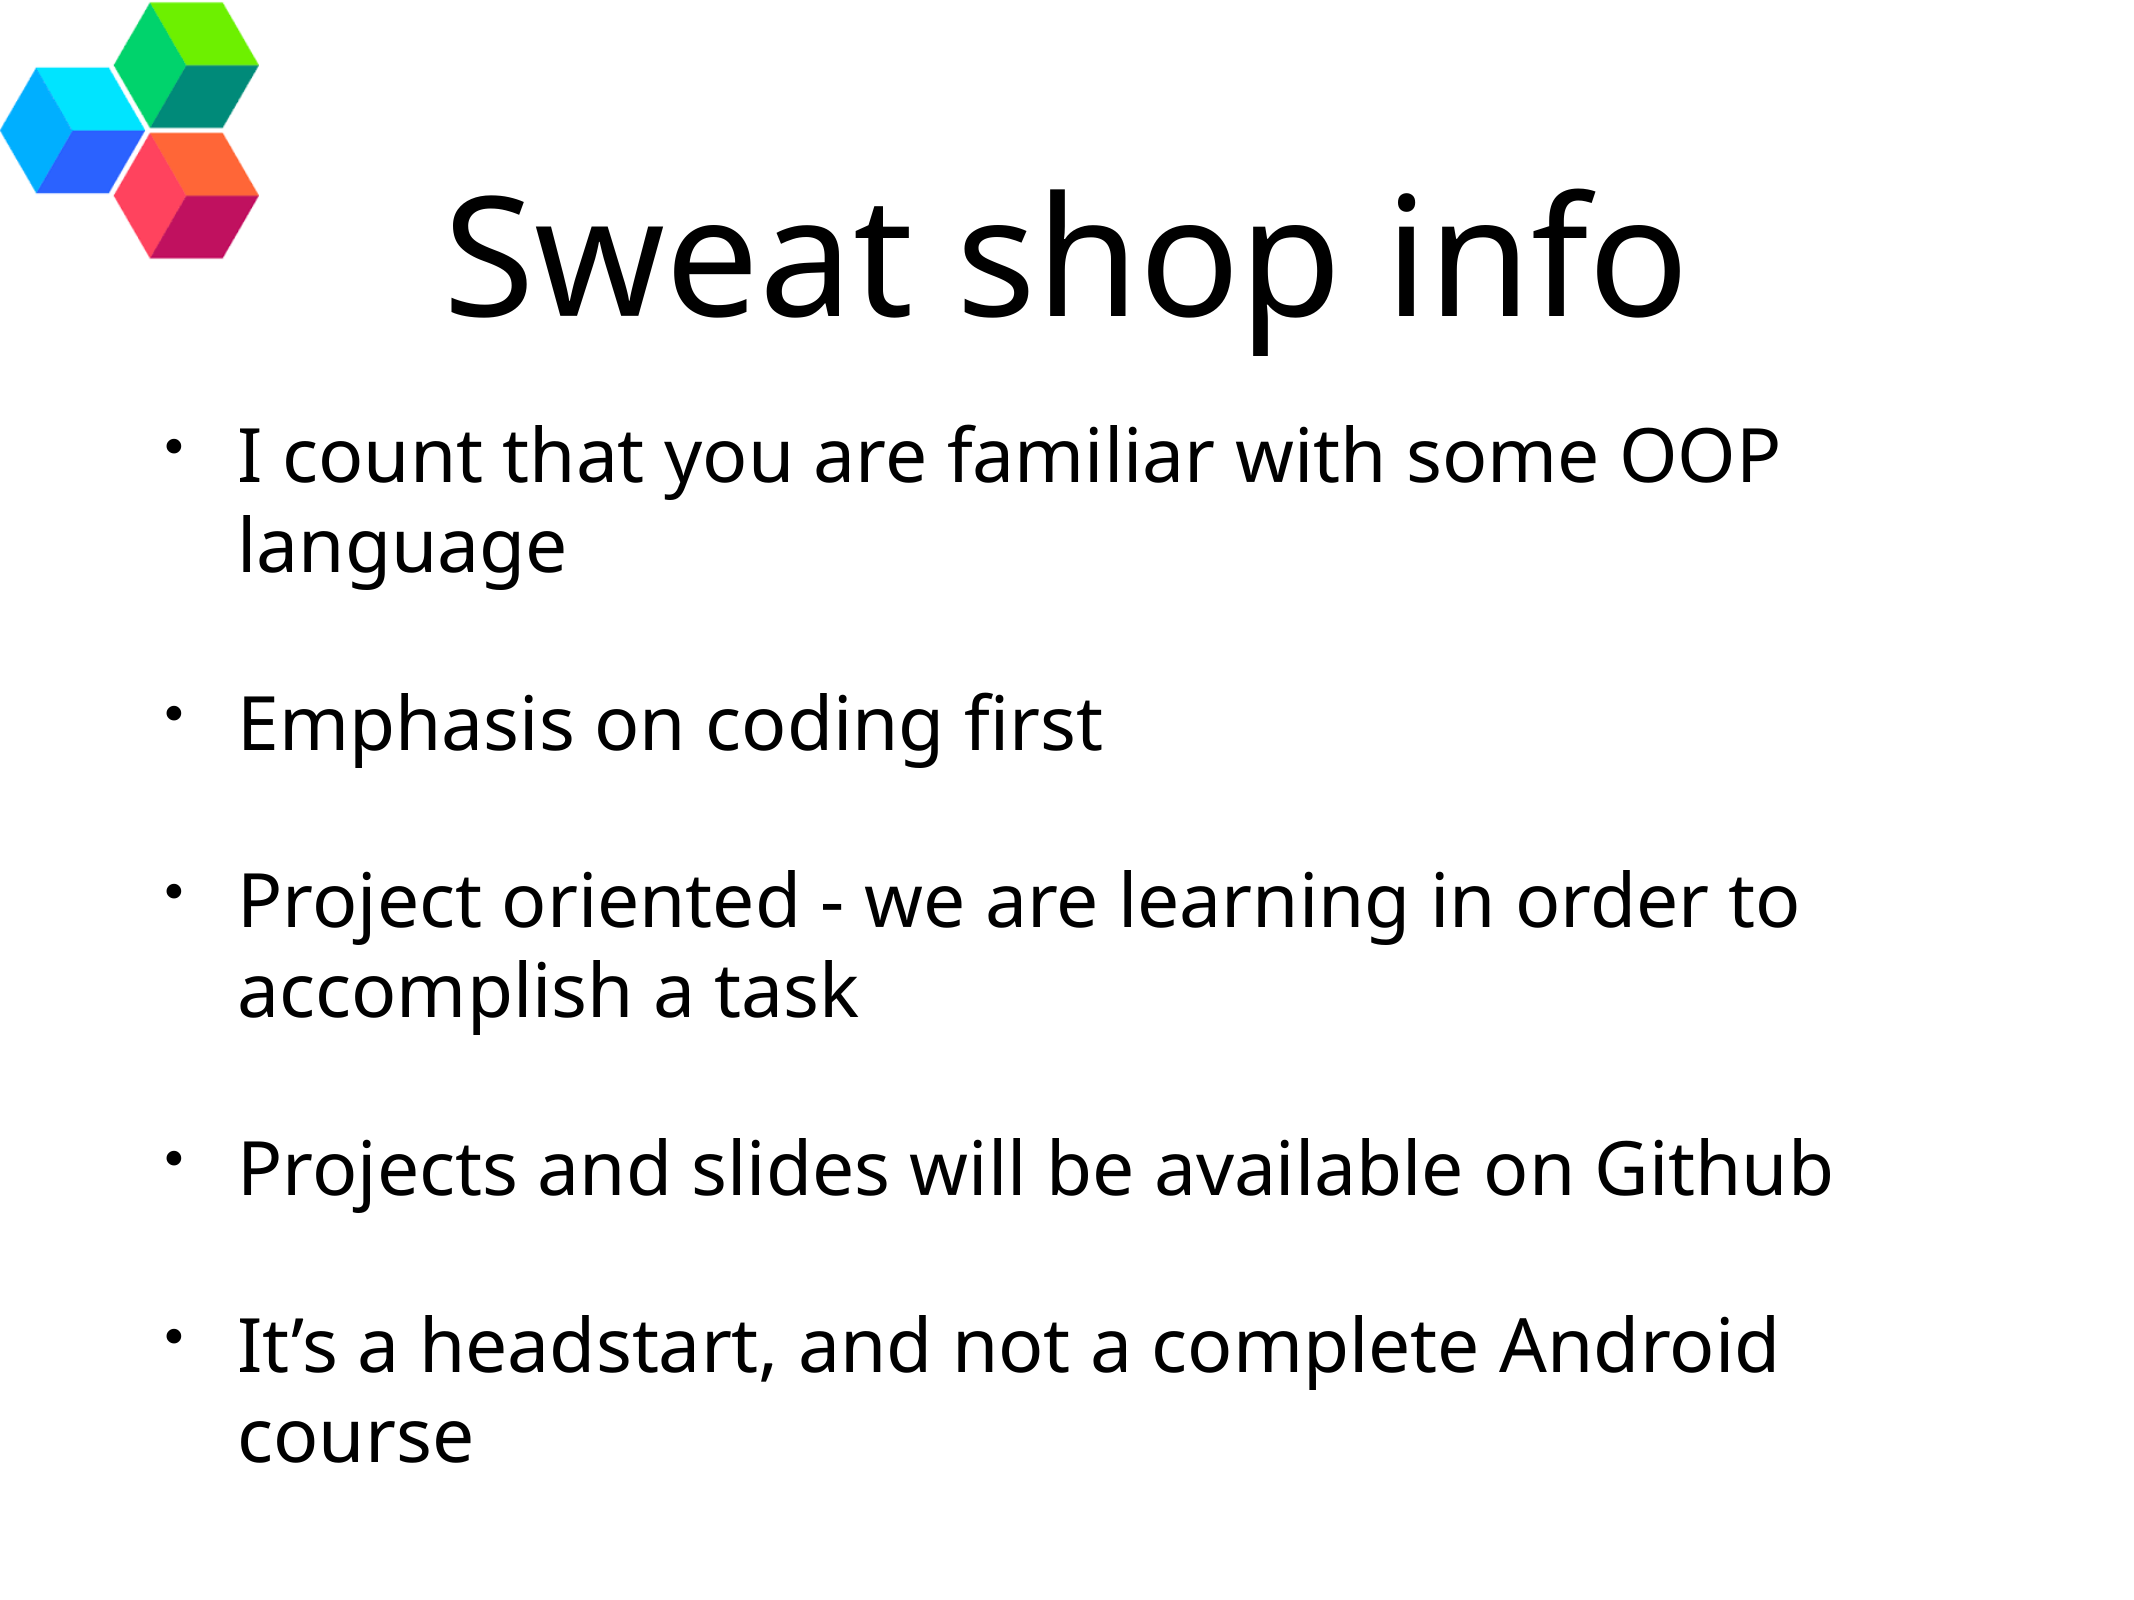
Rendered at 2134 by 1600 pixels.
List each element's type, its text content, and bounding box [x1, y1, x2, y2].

title Sweat shop info [155, 72, 1978, 426]
list I count that you are familiar with some OOP language Emphasis on coding first Project oriented - we are learning in order to accomplish a task Projects and slides will be available on Github It’s a headstart, and not a complete Android course [155, 426, 1978, 1459]
picture [0, 1, 259, 260]
